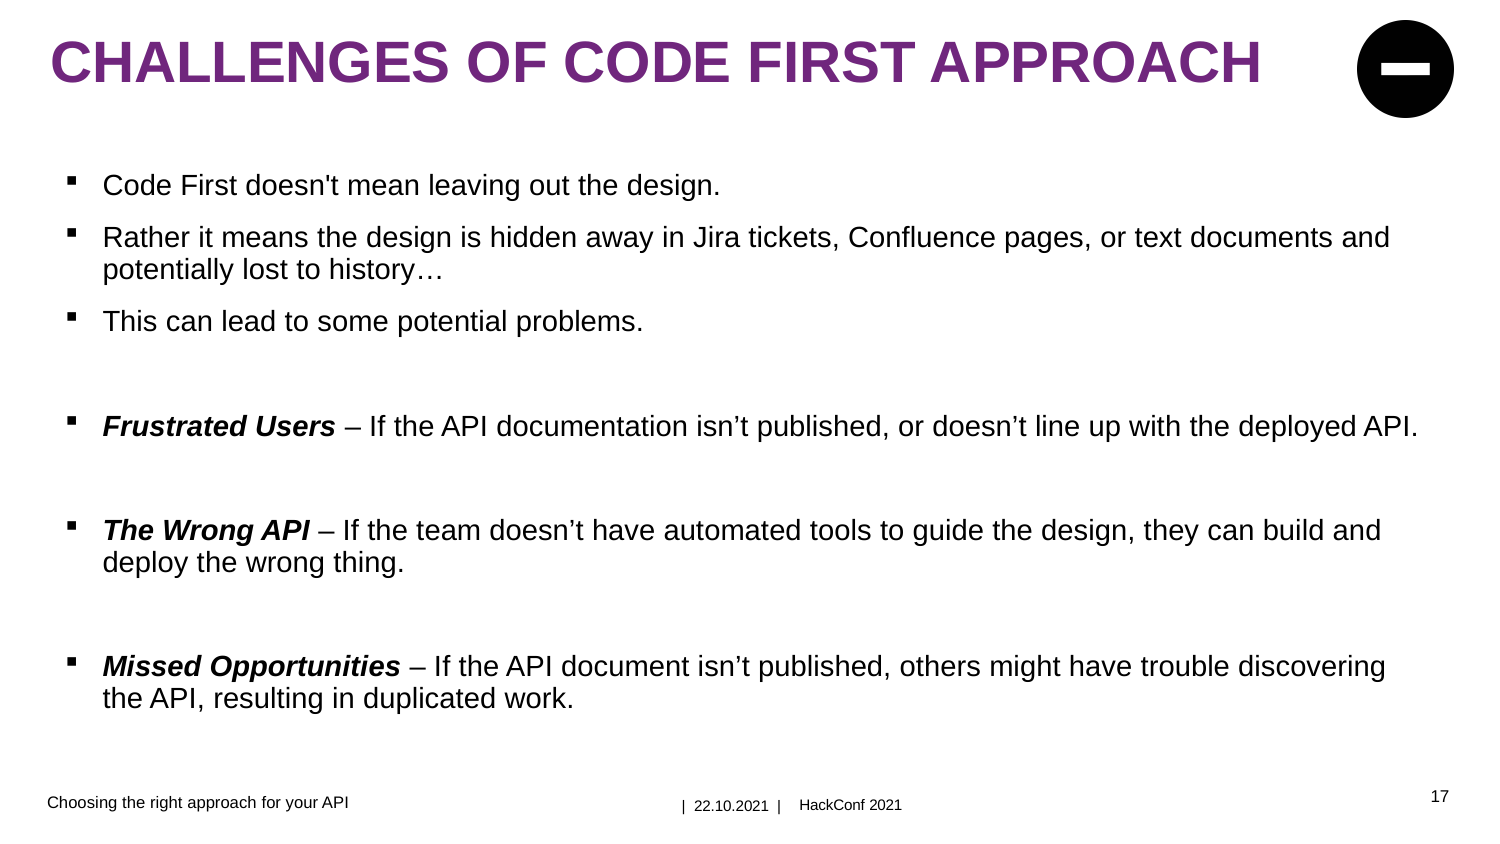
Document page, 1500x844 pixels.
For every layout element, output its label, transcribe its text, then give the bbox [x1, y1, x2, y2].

title CHALLENGES OF CODE FIRST APPROACH [50, 33, 1306, 92]
list Choosing the right approach for your API [47, 784, 1447, 812]
picture [1356, 20, 1455, 118]
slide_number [681, 796, 794, 822]
text_box Code First doesn't mean leaving out the design. Rather it means the design is hidden away in Jira tickets, Confluence pages, or text documents and potentially lost to history… This can lead to some potential problems. Frustrated Users – If the API documentation isn’t published, or doesn’t line up with the deployed API. The Wrong API – If the team doesn’t have automated tools to guide the design, they can build and deploy the wrong thing. Missed Opportunities – If the API document isn’t published, others might have trouble discovering the API, resulting in duplicated work. [50, 163, 1447, 769]
text_box [1306, 21, 1496, 160]
footer HackConf 2021 [799, 795, 1464, 823]
slide_number 17 [1403, 785, 1450, 795]
